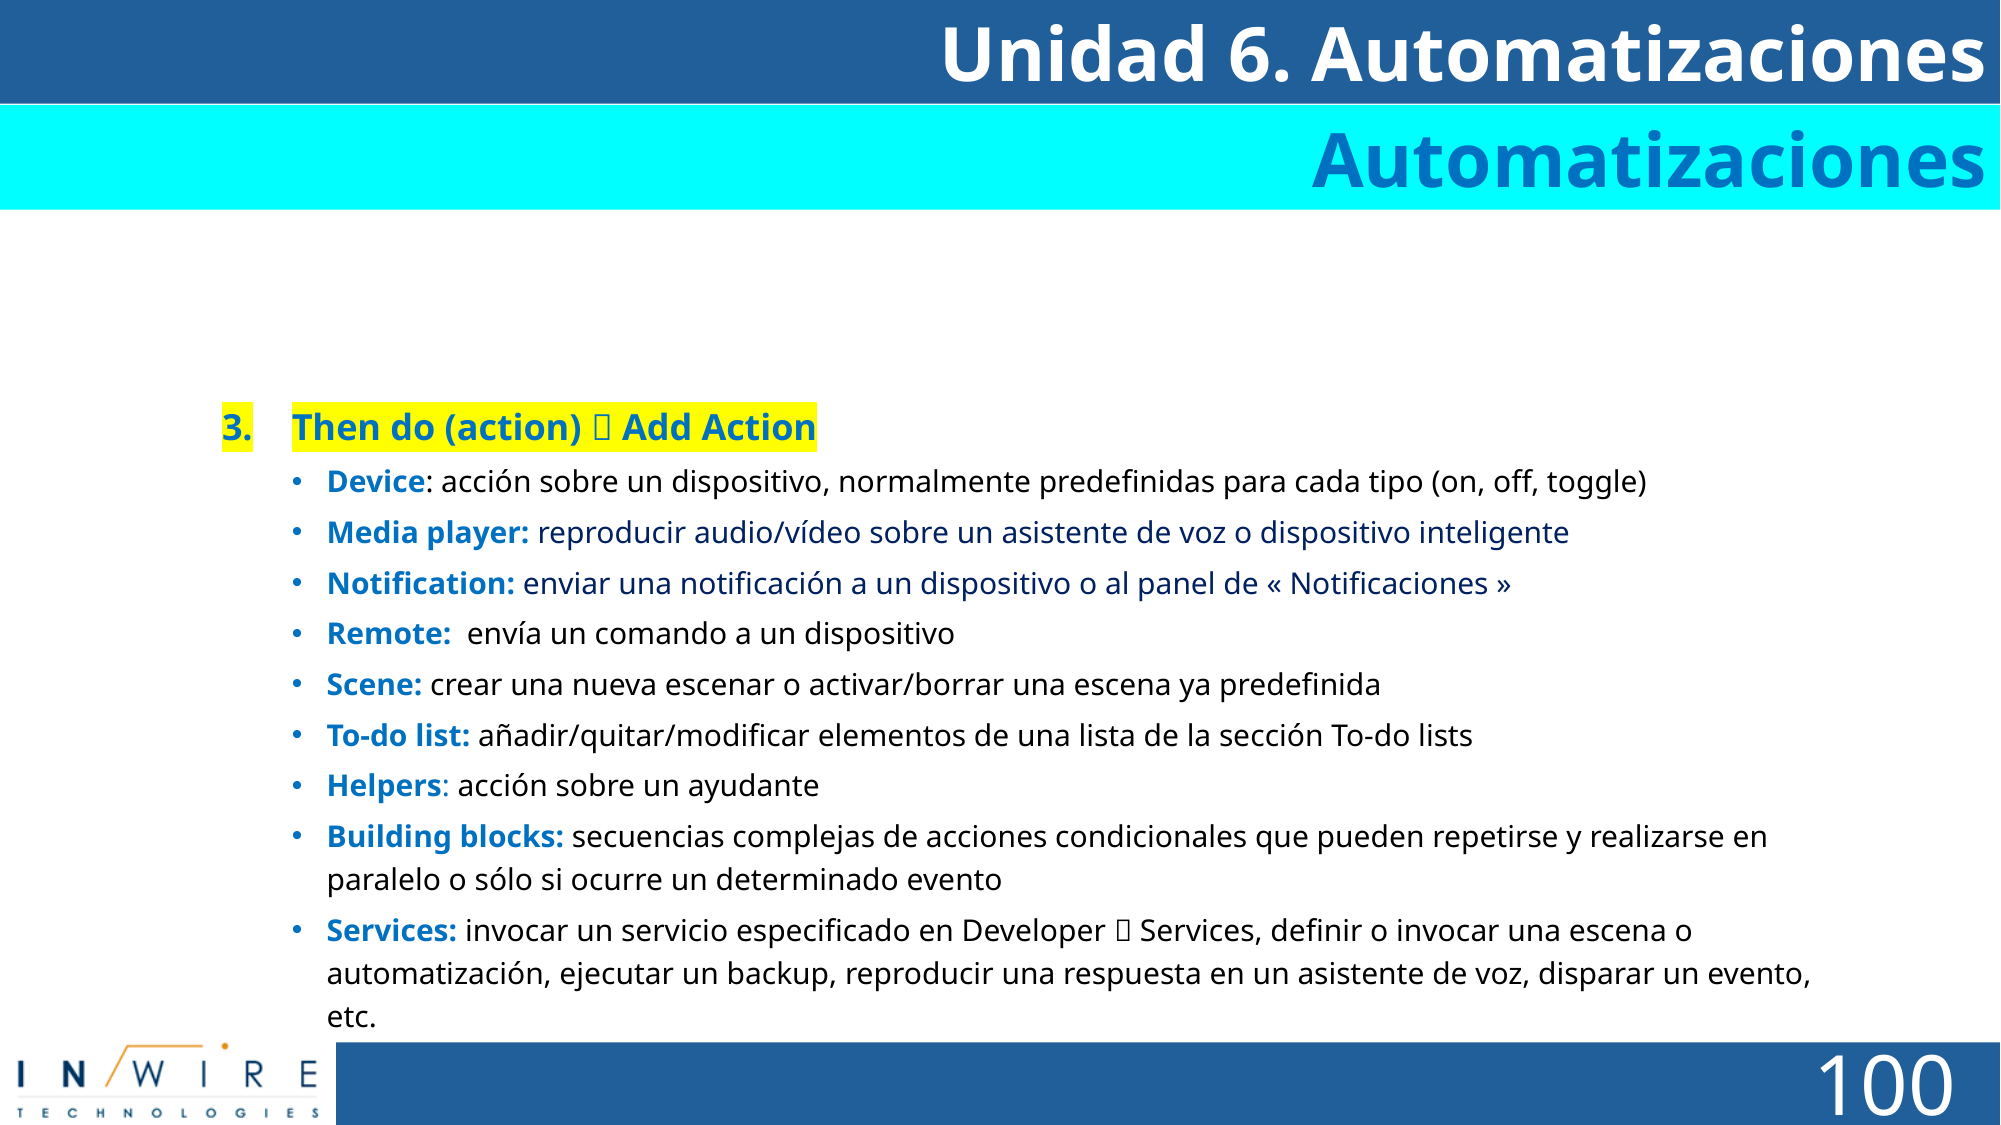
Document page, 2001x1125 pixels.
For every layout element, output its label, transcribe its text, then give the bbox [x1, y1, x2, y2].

list Settings  Automations & Scenes  Automations  CREATE AUTOMATION  Create new Automation Then do (action)  Add Action Device: acción sobre un dispositivo, normalmente predefinidas para cada tipo (on, off, toggle) Media player: reproducir audio/vídeo sobre un asistente de voz o dispositivo inteligente Notification: enviar una notificación a un dispositivo o al panel de « Notificaciones » Remote: envía un comando a un dispositivo Scene: crear una nueva escenar o activar/borrar una escena ya predefinida To-do list: añadir/quitar/modificar elementos de una lista de la sección To-do lists Helpers: acción sobre un ayudante Building blocks: secuencias complejas de acciones condicionales que pueden repetirse y realizarse en paralelo o sólo si ocurre un determinado evento Services: invocar un servicio especificado en Developer  Services, definir o invocar una escena o automatización, ejecutar un backup, reproducir una respuesta en un asistente de voz, disparar un evento, etc. [137, 260, 1855, 1048]
picture [0, 1034, 336, 1125]
text_box Unidad 6. Automatizaciones [0, 0, 2000, 104]
text_box Automatizaciones [0, 104, 2000, 210]
